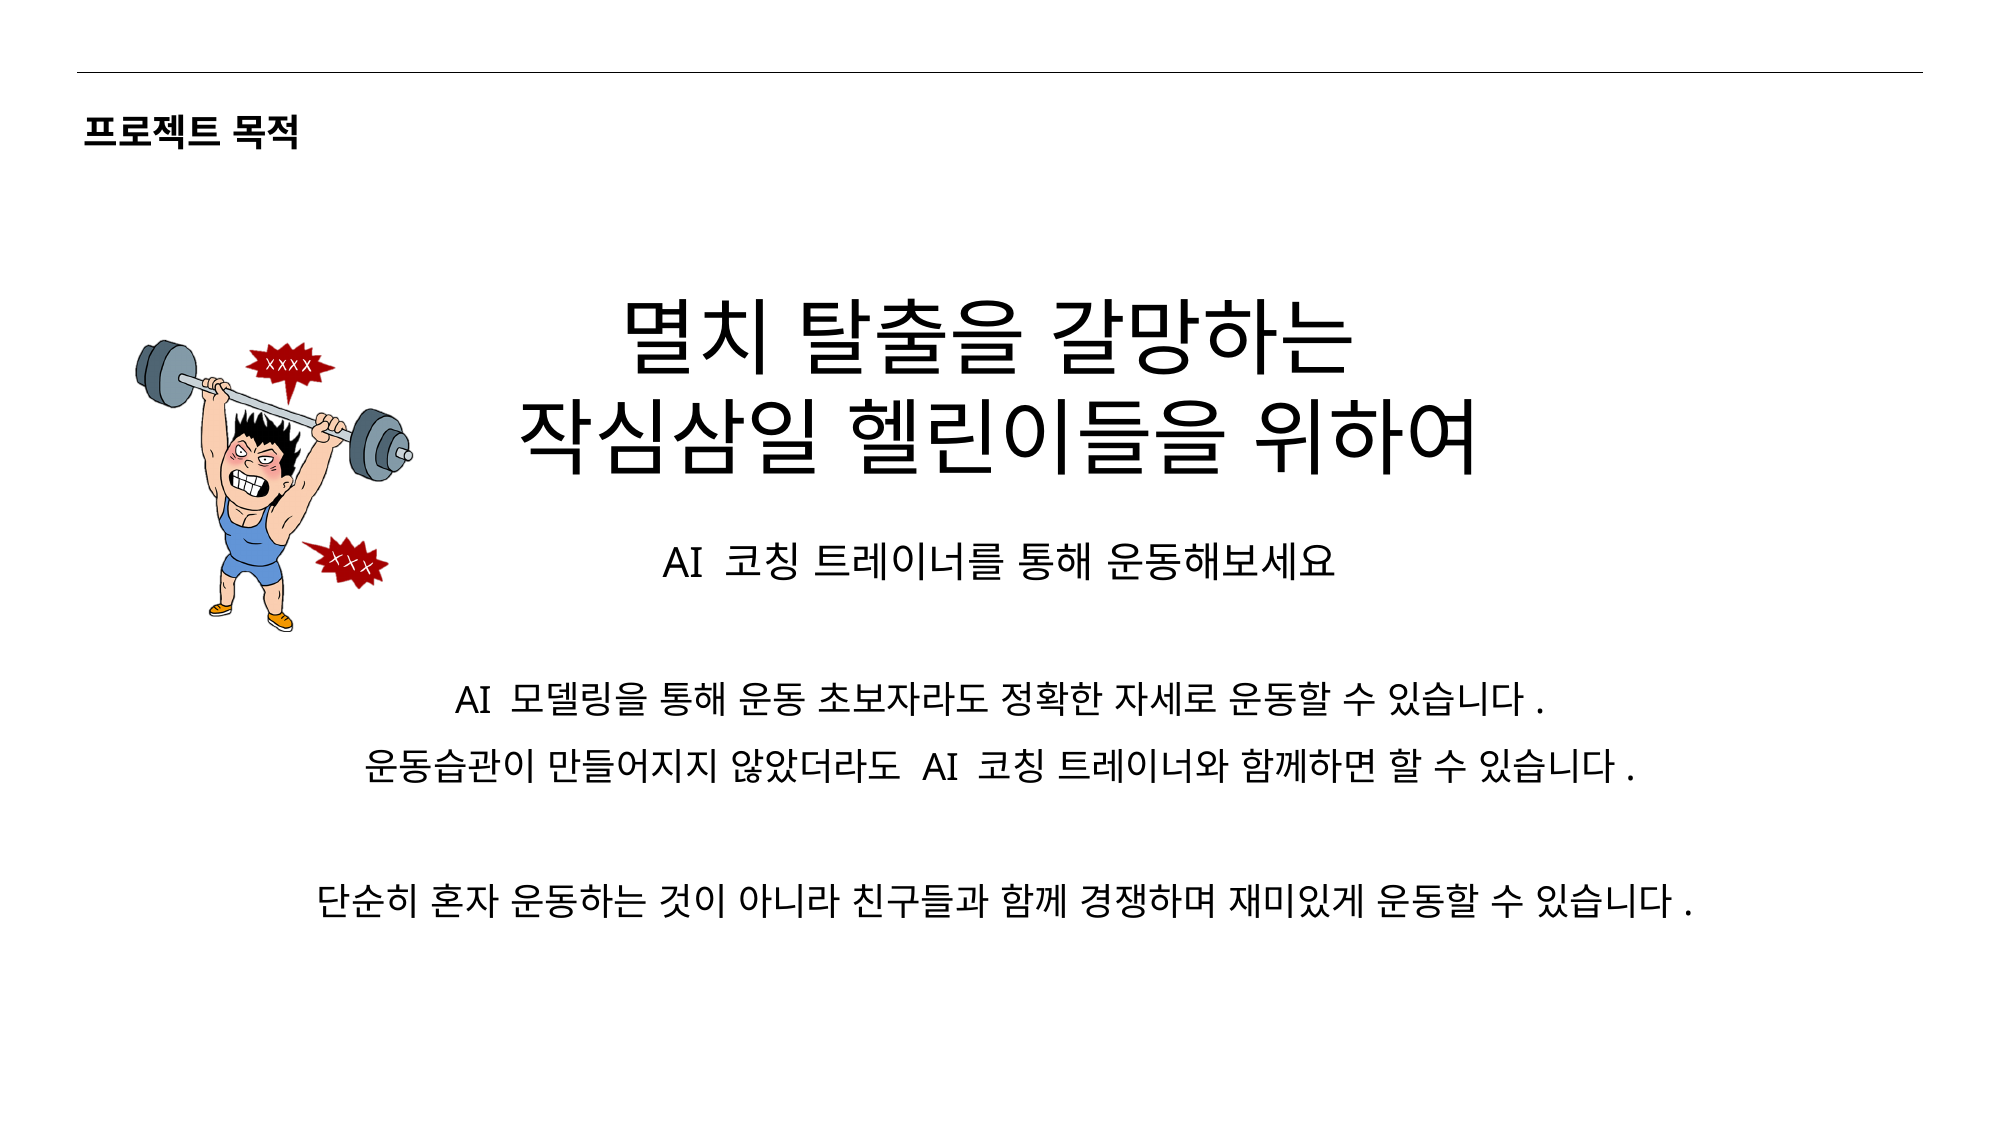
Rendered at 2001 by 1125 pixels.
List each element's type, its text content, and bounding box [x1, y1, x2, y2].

picture [127, 328, 420, 637]
text_box 멸치 탈출을 갈망하는 작심삼일 헬린이들을 위하여 AI 코칭 트레이너를 통해 운동해보세요 AI 모델링을 통해 운동 초보자라도 정확한 자세로 운동할 수 있습니다. 운동습관이 만들어지지 않았더라도 AI 코칭 트레이너와 함께하면 할 수 있습니다. 단순히 혼자 운동하는 것이 아니라 친구들과 함께 경쟁하며 재미있게 운동할 수 있습니다. [299, 278, 1701, 931]
text_box 프로젝트 목적 [69, 101, 605, 162]
